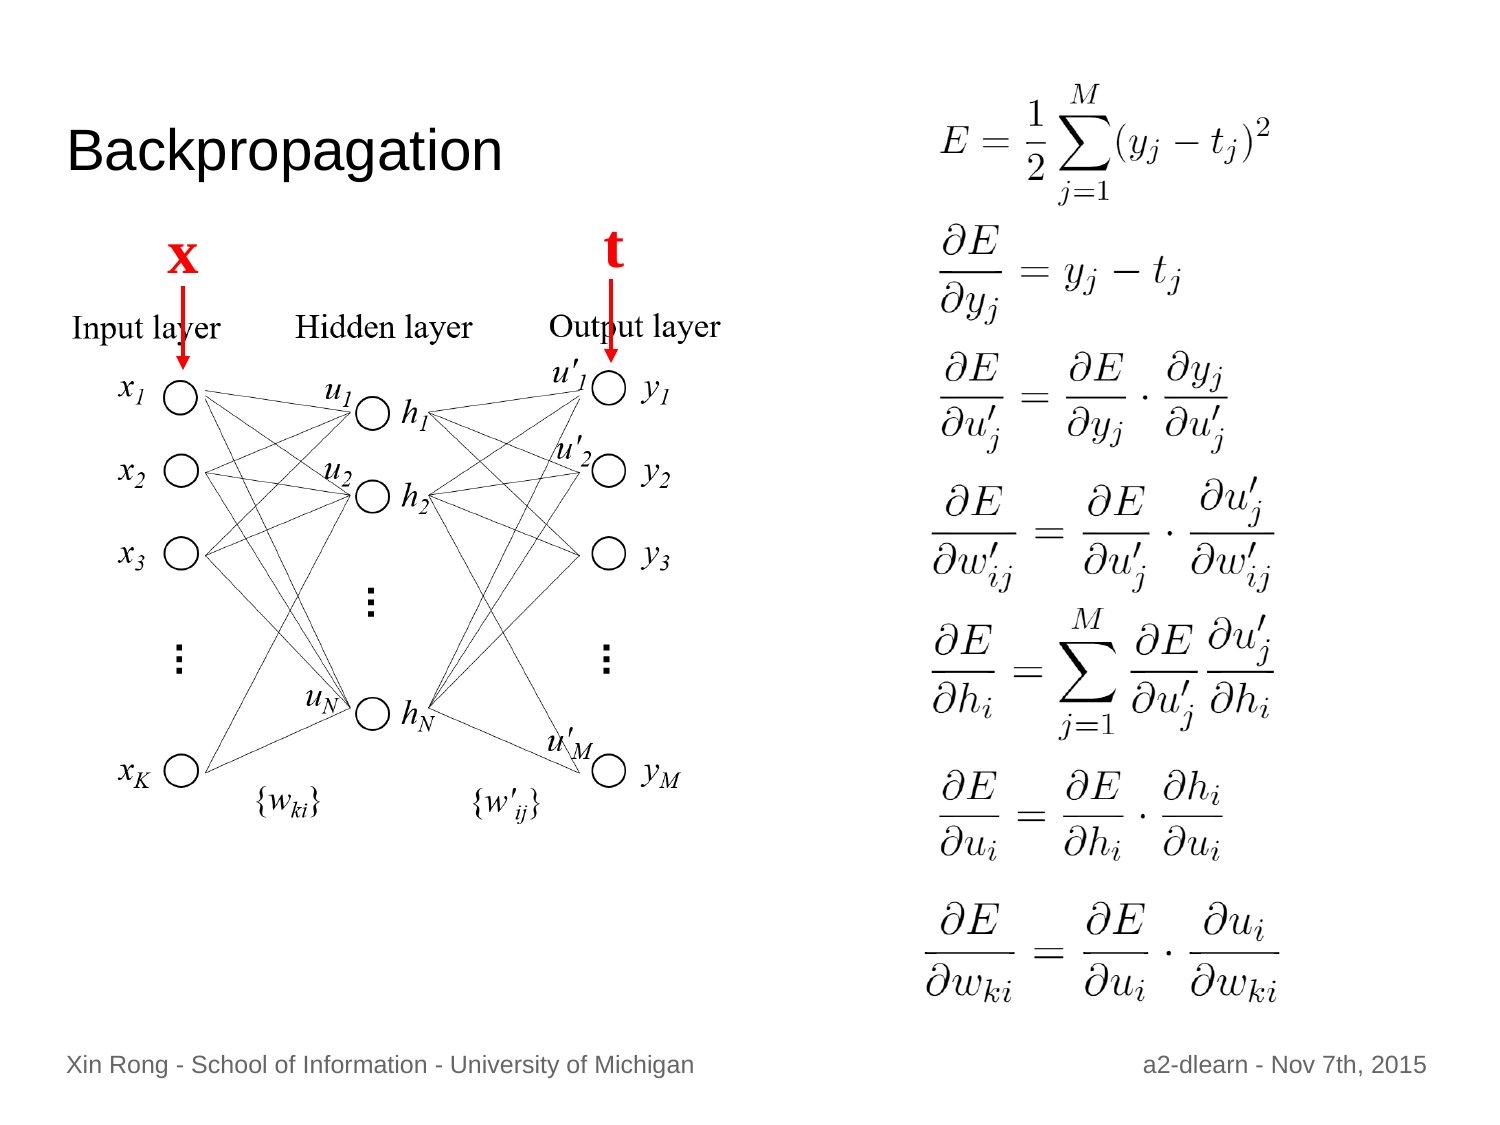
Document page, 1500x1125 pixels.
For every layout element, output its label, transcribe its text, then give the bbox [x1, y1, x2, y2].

title Backpropagation [51, 97, 540, 223]
picture [934, 217, 1185, 327]
picture [901, 883, 1289, 1007]
text_box x [134, 196, 232, 296]
picture [912, 336, 1278, 747]
picture [934, 758, 1230, 871]
text_box t [588, 189, 654, 292]
picture [934, 79, 1274, 212]
picture [64, 297, 727, 828]
